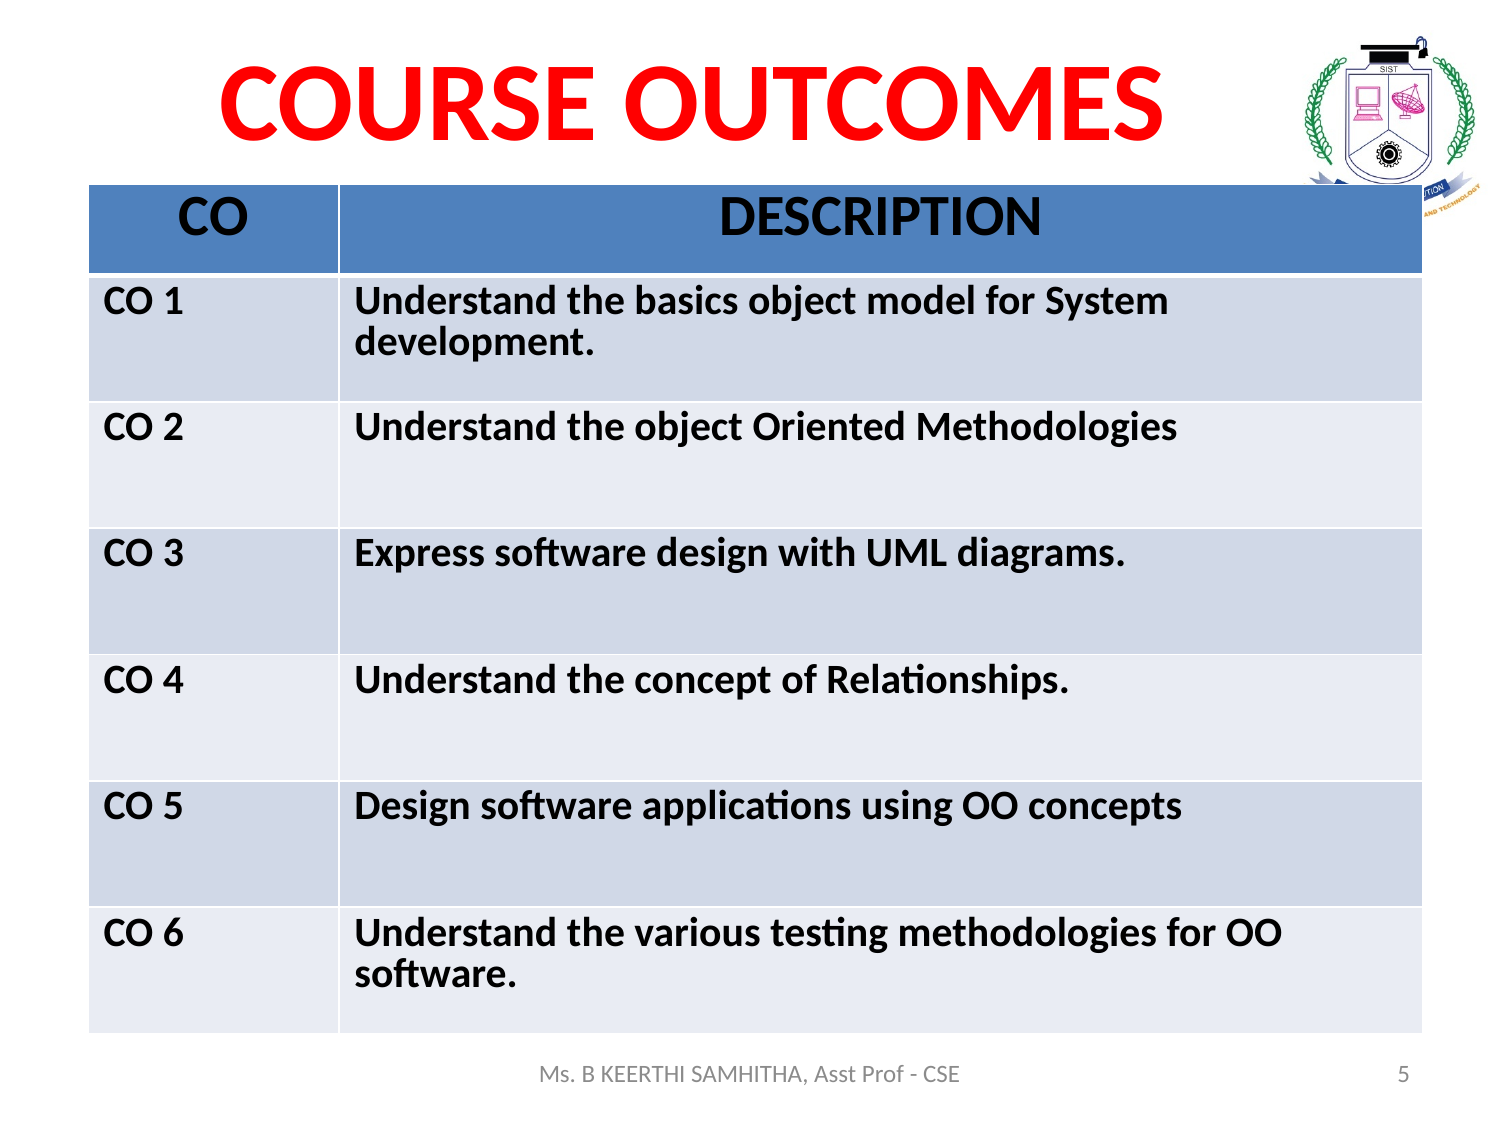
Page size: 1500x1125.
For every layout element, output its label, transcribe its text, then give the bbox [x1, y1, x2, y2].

picture [1368, 30, 1500, 251]
table_cell Understand the various testing methodologies for OO software. [340, 908, 1422, 1033]
table_cell CO 5 [89, 782, 338, 906]
table_cell CO 3 [89, 529, 338, 654]
footer Ms. B KEERTHI SAMHITHA, Asst Prof - CSE [512, 1042, 988, 1103]
table_cell Design software applications using OO concepts [340, 782, 1422, 906]
table_header DESCRIPTION [340, 185, 1422, 273]
table_cell Understand the object Oriented Methodologies [340, 403, 1422, 527]
slide_number 5 [1074, 1042, 1425, 1103]
table_cell Understand the concept of Relationships. [340, 655, 1422, 780]
table_header CO [89, 185, 338, 273]
table_cell CO 1 [89, 278, 338, 401]
table_cell Understand the basics object model for System development. [340, 278, 1422, 401]
table_cell Express software design with UML diagrams. [340, 529, 1422, 654]
table_cell CO 6 [89, 908, 338, 1033]
table_cell CO 2 [89, 403, 338, 527]
table_cell CO 4 [89, 655, 338, 780]
title COURSE OUTCOMES [17, 0, 1368, 197]
